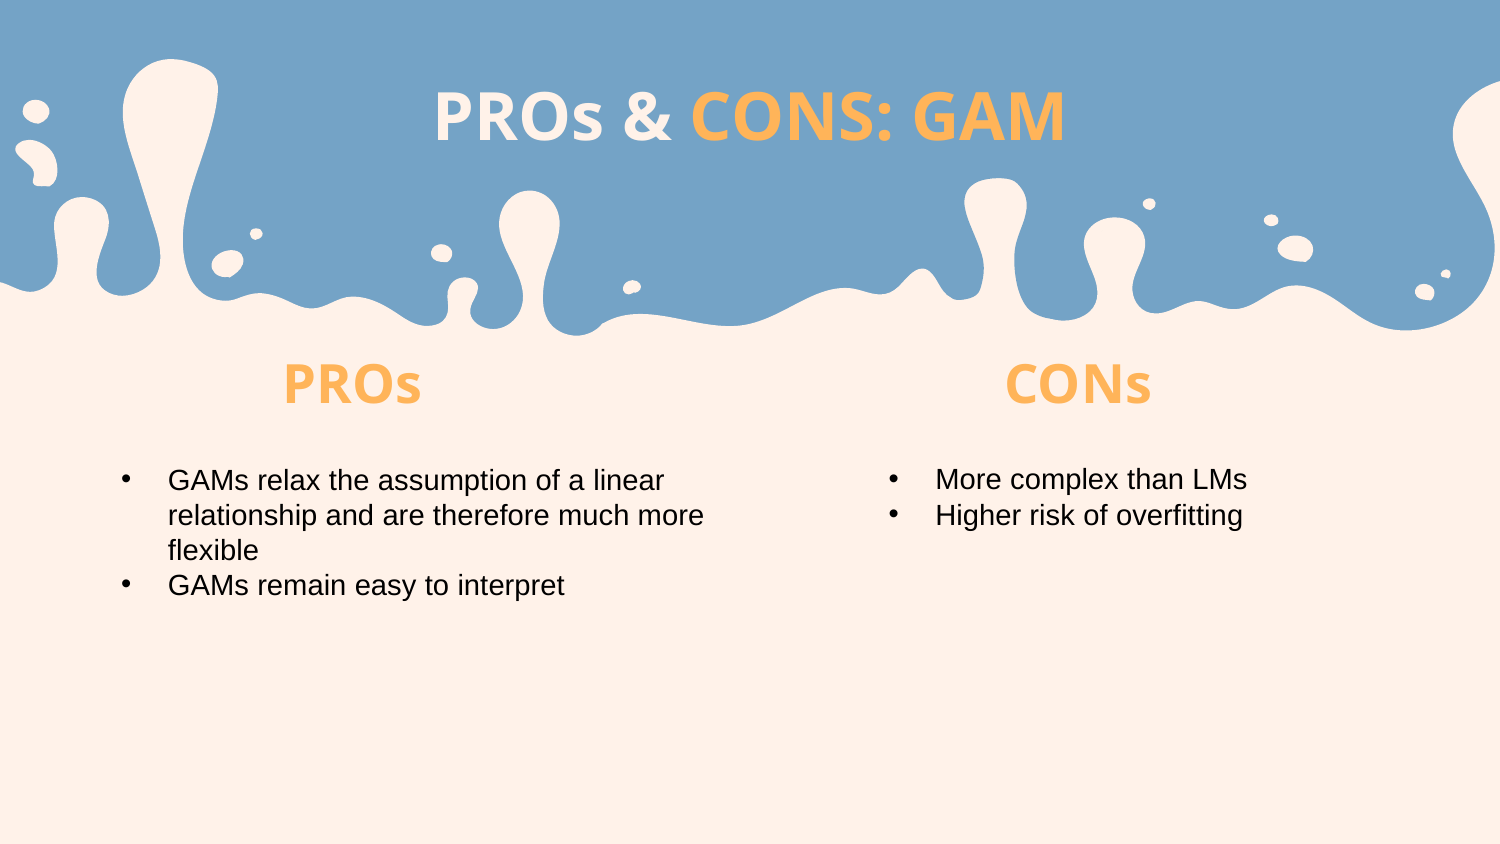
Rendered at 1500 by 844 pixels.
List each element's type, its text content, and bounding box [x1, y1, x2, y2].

title PROs & CONS: GAM [116, 58, 1385, 153]
text_box More complex than LMs Higher risk of overfitting [873, 453, 1481, 539]
text_box PROs [230, 334, 475, 429]
text_box CONs [956, 334, 1201, 429]
text_box GAMs relax the assumption of a linear relationship and are therefore much more flexible GAMs remain easy to interpret [105, 453, 805, 609]
